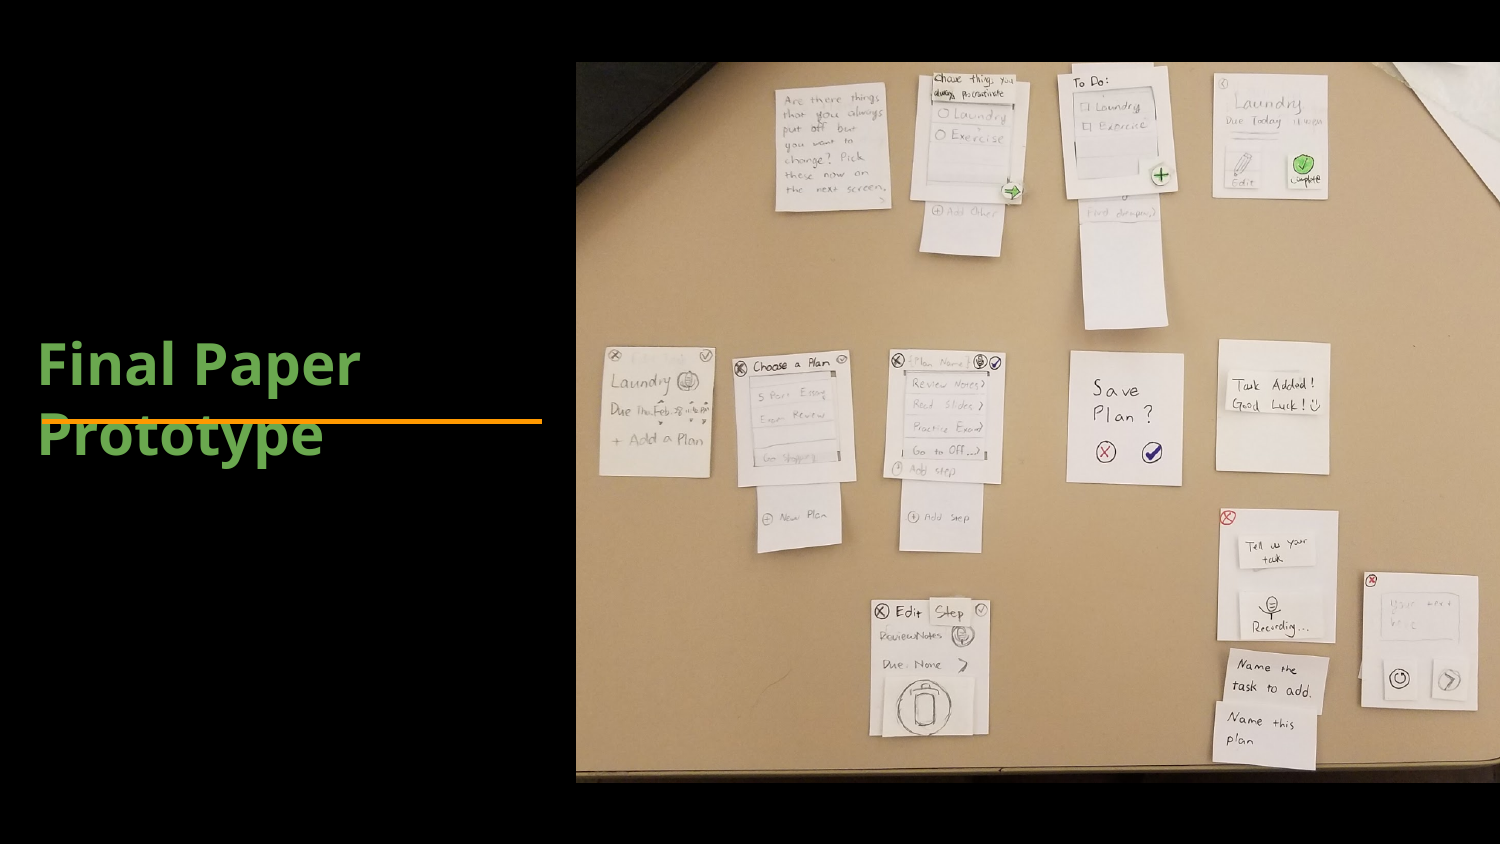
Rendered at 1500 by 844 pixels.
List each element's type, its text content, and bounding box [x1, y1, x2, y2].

title Final Paper Prototype [21, 312, 576, 407]
picture [576, 0, 1500, 844]
